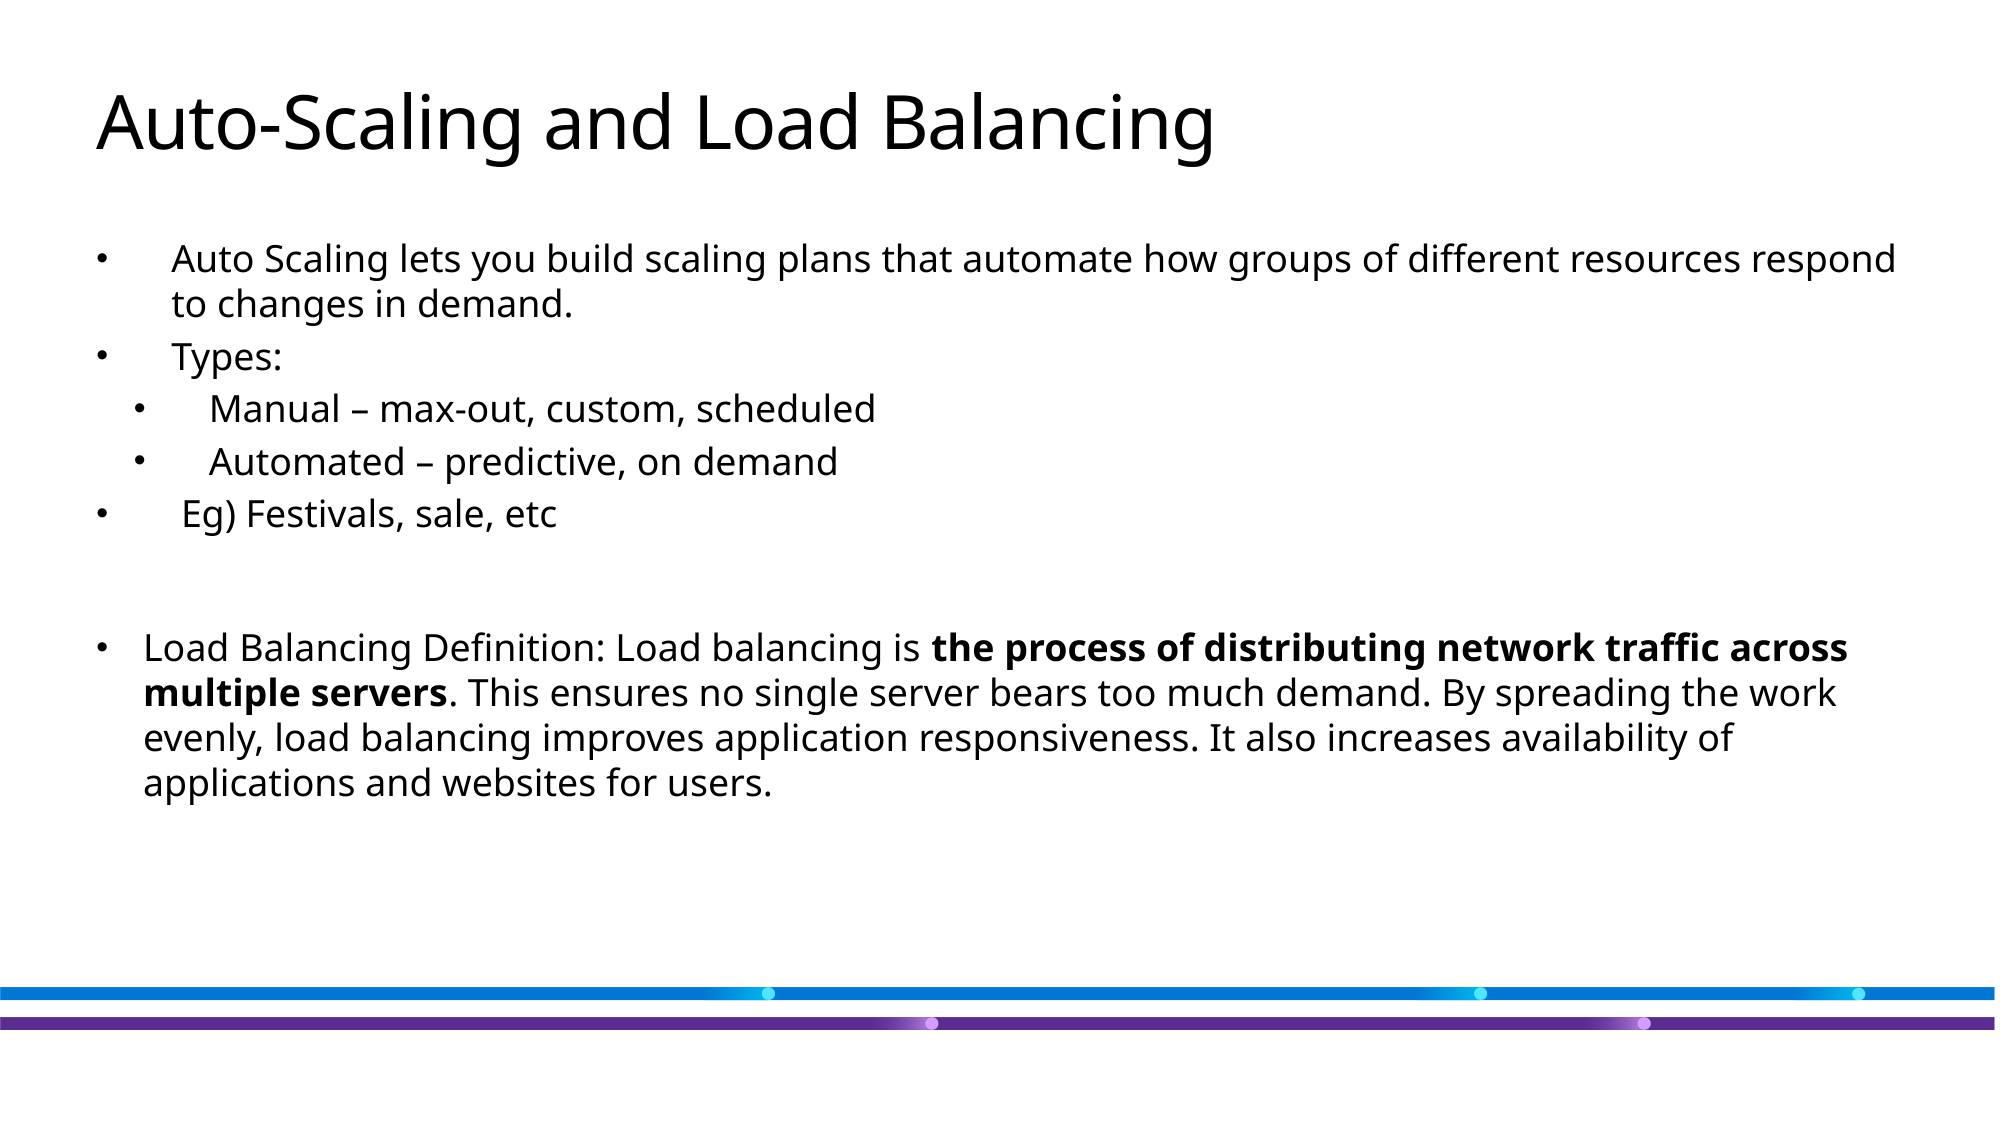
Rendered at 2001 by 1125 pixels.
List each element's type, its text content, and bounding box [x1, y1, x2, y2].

list Auto Scaling lets you build scaling plans that automate how groups of different resources respond to changes in demand. Types: Manual – max-out, custom, scheduled Automated – predictive, on demand Eg) Festivals, sale, etc Load Balancing Definition: Load balancing is the process of distributing network traffic across multiple servers. This ensures no single server bears too much demand. By spreading the work evenly, load balancing improves application responsiveness. It also increases availability of applications and websites for users. [96, 235, 1904, 914]
title Auto-Scaling and Load Balancing [96, 75, 1904, 166]
picture [0, 987, 2000, 1030]
